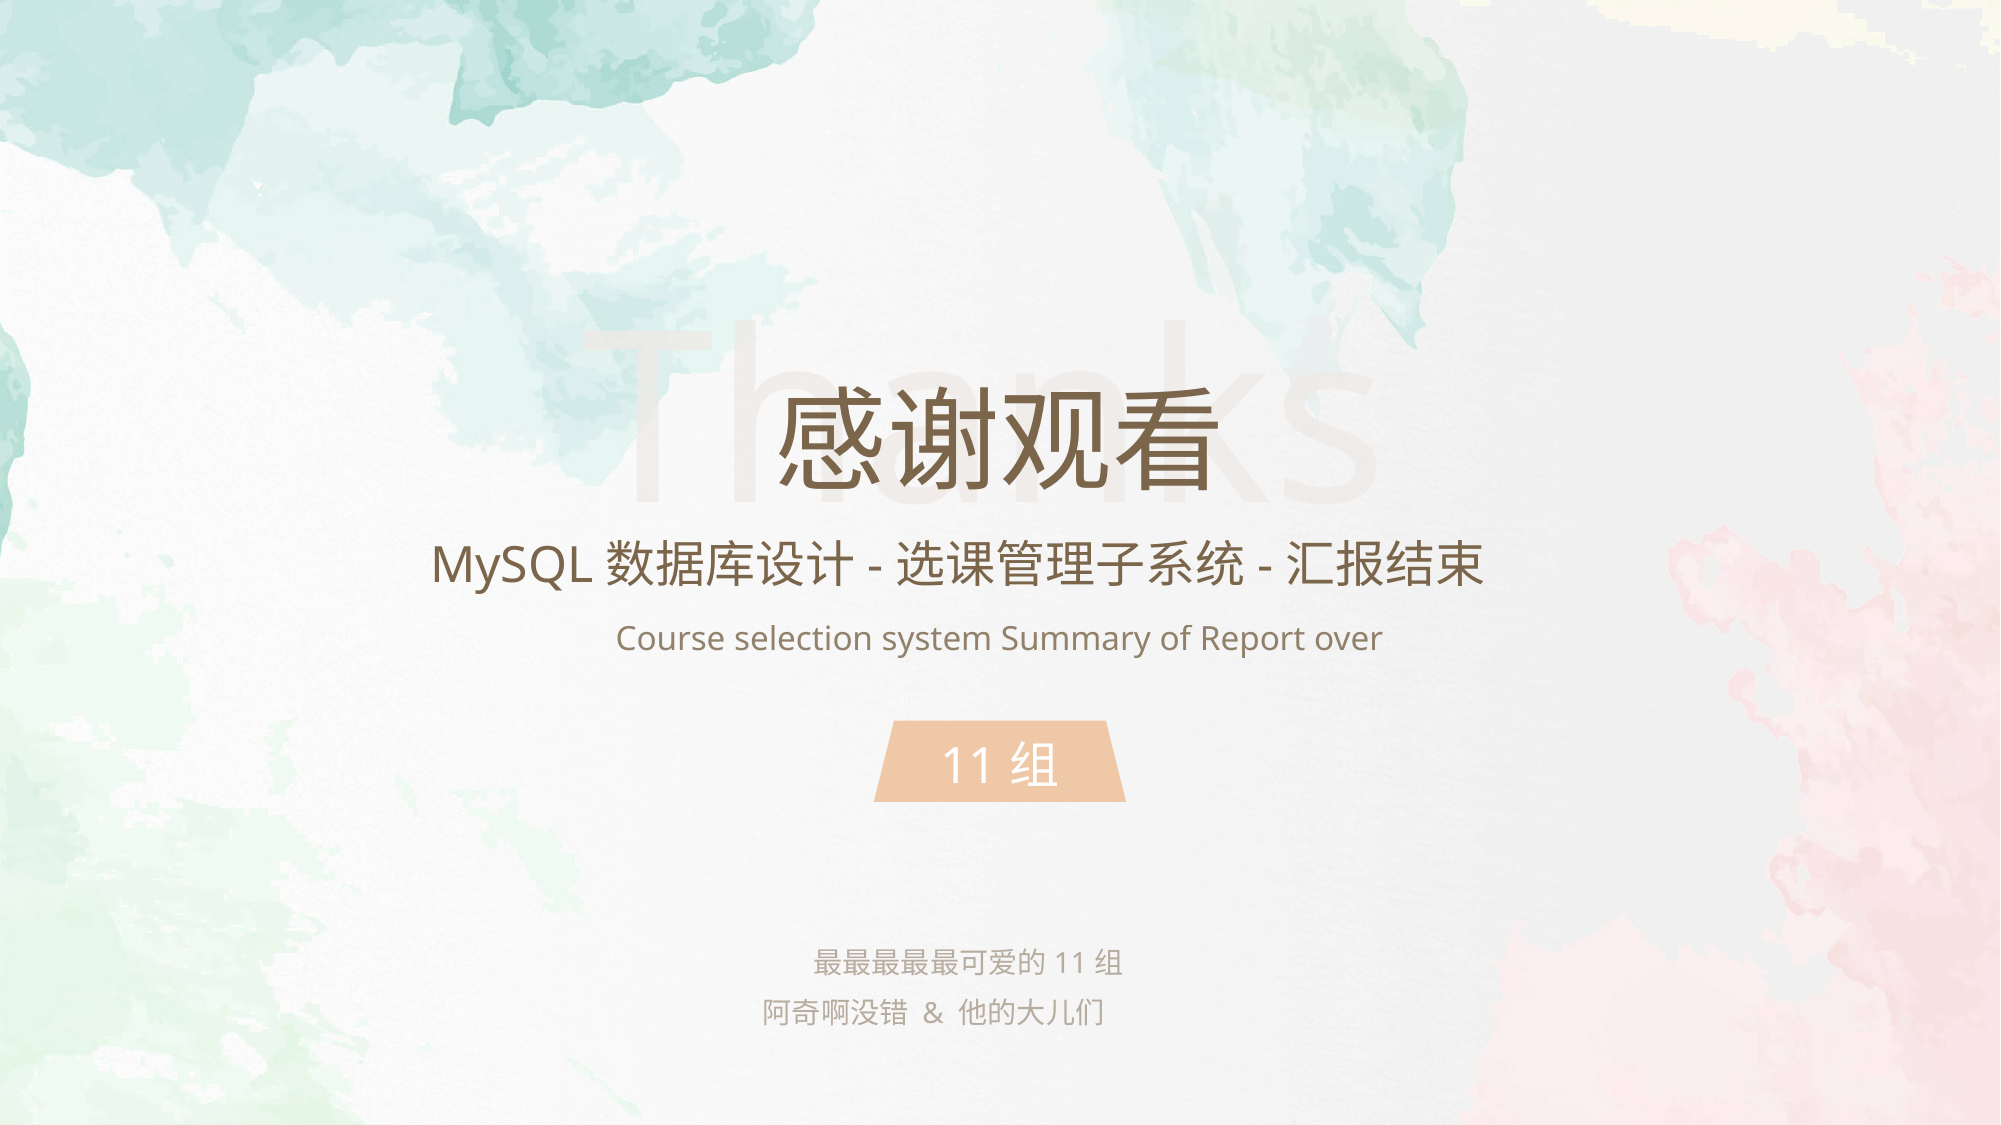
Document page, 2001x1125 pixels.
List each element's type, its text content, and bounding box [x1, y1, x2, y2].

text_box Course selection system Summary of Report over [600, 609, 1400, 665]
picture [0, 0, 2001, 1125]
text_box MySQL数据库设计-选课管理子系统-汇报结束 [415, 524, 1553, 600]
text_box 11组 [872, 719, 1128, 803]
text_box 感谢观看 [760, 361, 1240, 512]
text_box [747, 936, 1253, 1038]
text_box Thanks [566, 255, 1403, 524]
